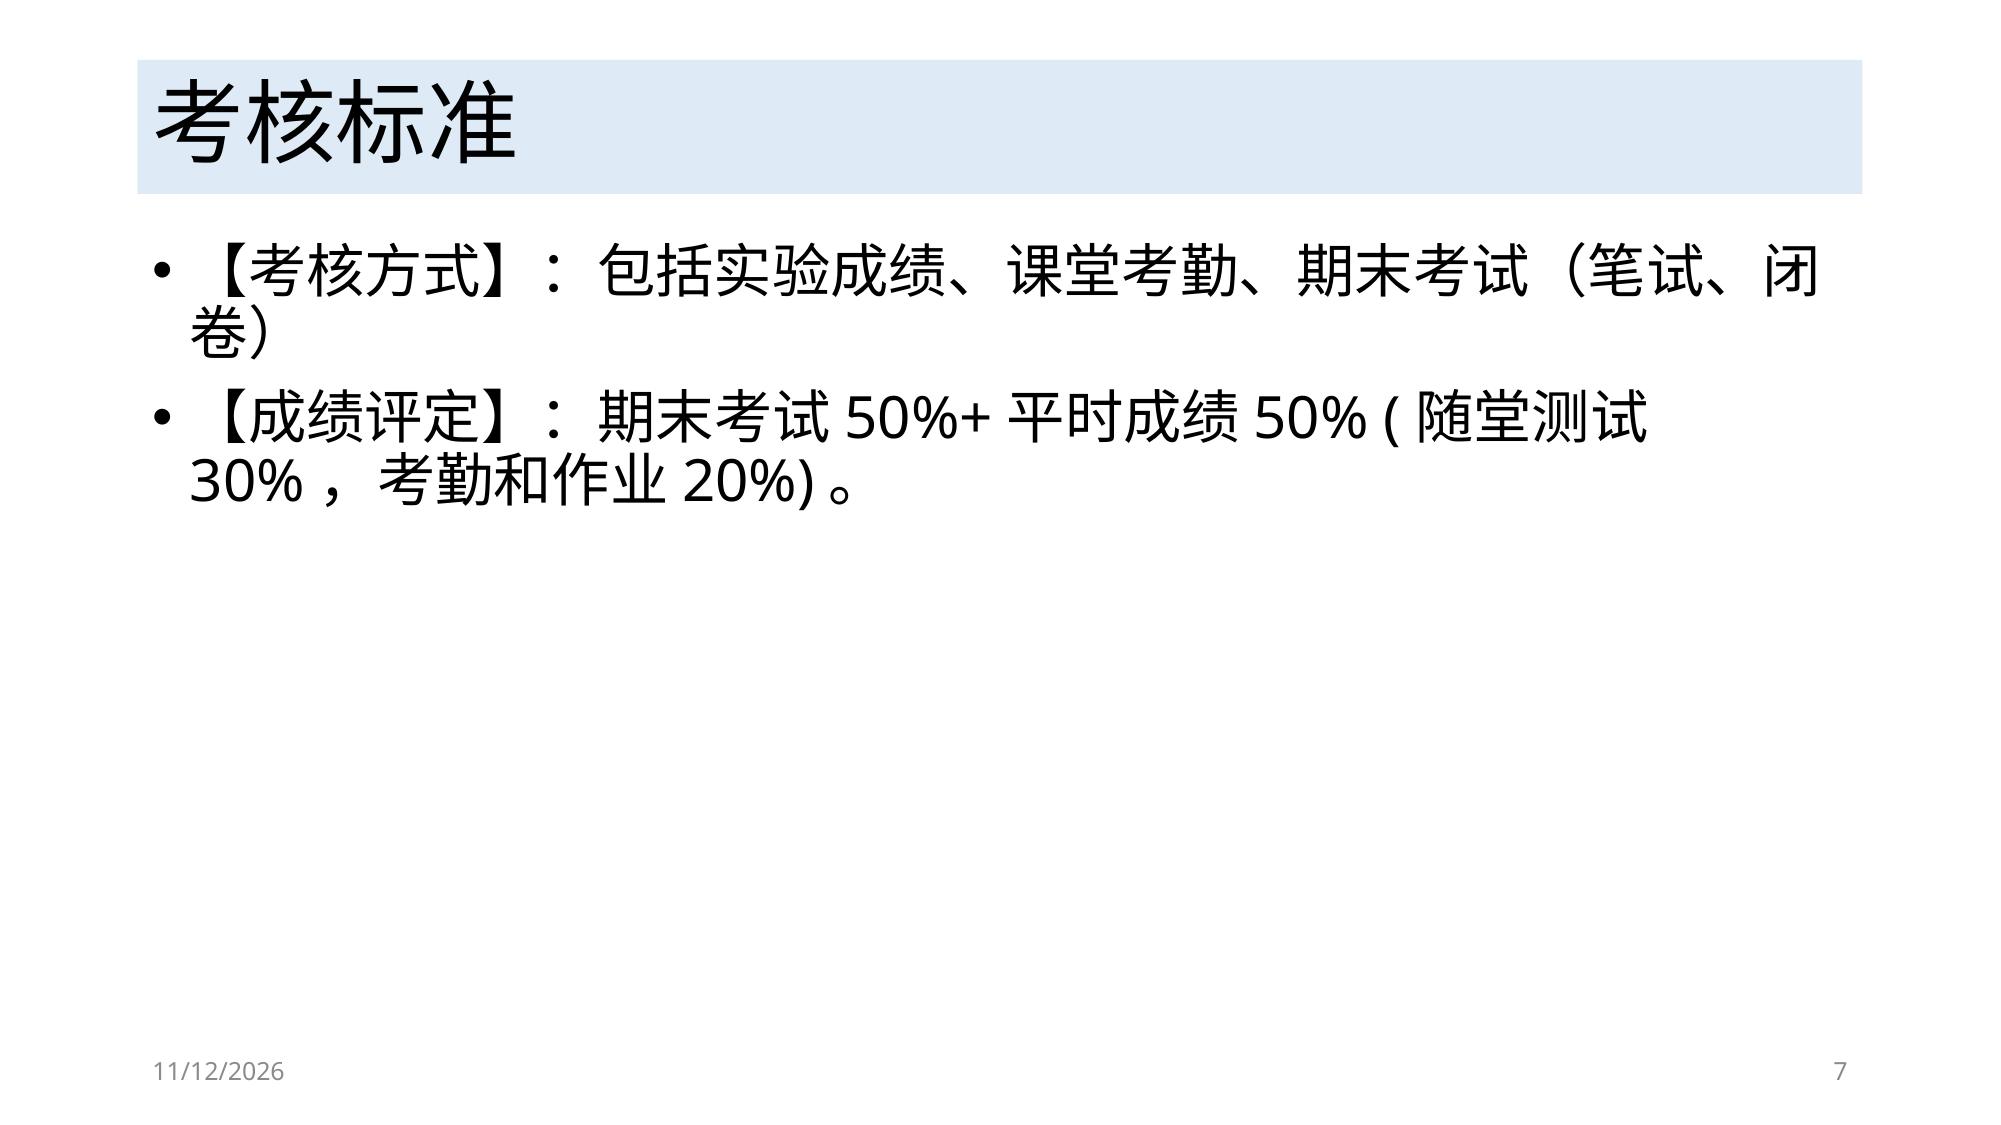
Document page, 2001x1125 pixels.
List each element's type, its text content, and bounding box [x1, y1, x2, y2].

slide_number 7 [1412, 1042, 1863, 1103]
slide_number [137, 1042, 588, 1103]
title 考核标准 [137, 59, 1863, 194]
list 【考核方式】：包括实验成绩、课堂考勤、期末考试（笔试、闭卷） 【成绩评定】：期末考试50%+平时成绩50% (随堂测试30%，考勤和作业20%)。 [137, 234, 1863, 1014]
